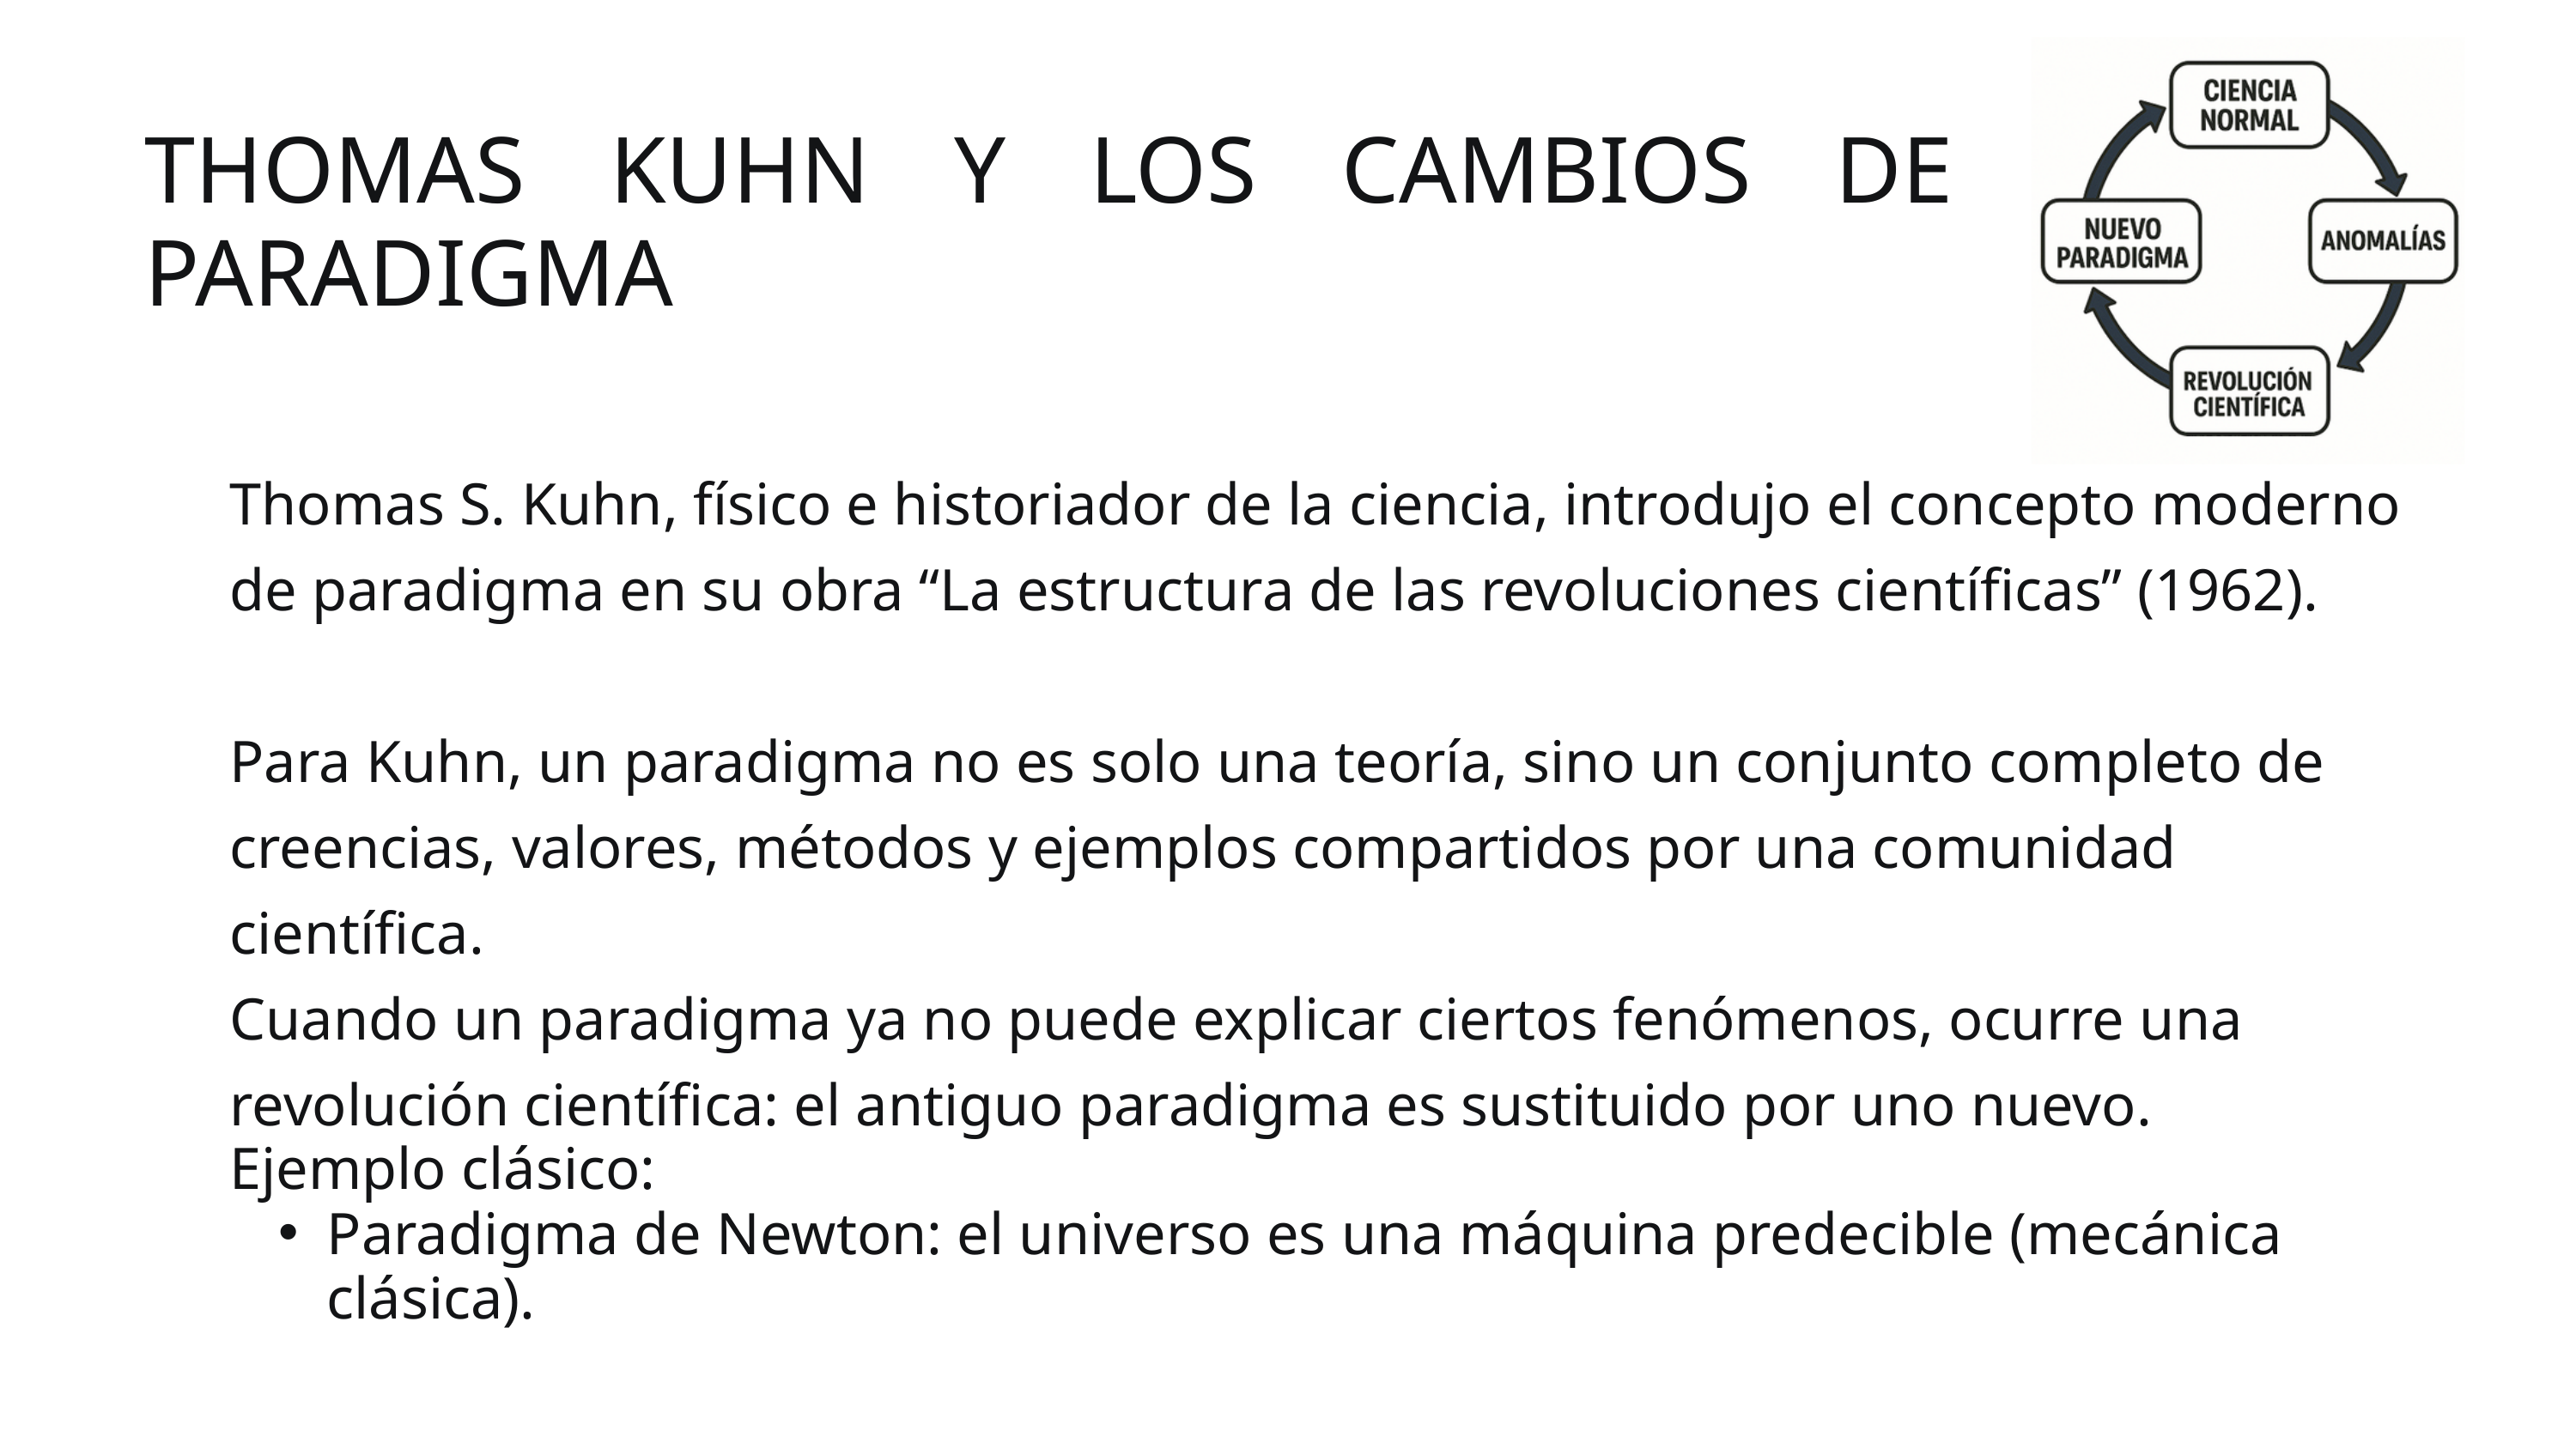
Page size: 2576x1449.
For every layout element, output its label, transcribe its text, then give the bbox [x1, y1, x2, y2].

text_box Ejemplo clásico: Paradigma de Newton: el universo es una máquina predecible (mecánica clásica). [229, 1136, 2447, 1396]
text_box THOMAS KUHN Y LOS CAMBIOS DE PARADIGMA [144, 118, 1954, 325]
text_box Thomas S. Kuhn, físico e historiador de la ciencia, introdujo el concepto moderno de paradigma en su obra “La estructura de las revoluciones científicas” (1962). Para Kuhn, un paradigma no es solo una teoría, sino un conjunto completo de creencias, valores, métodos y ejemplos compartidos por una comunidad científica. Cuando un paradigma ya no puede explicar ciertos fenómenos, ocurre una revolución científica: el antiguo paradigma es sustituido por uno nuevo. [229, 450, 2447, 1136]
text_box [2031, 37, 2465, 464]
